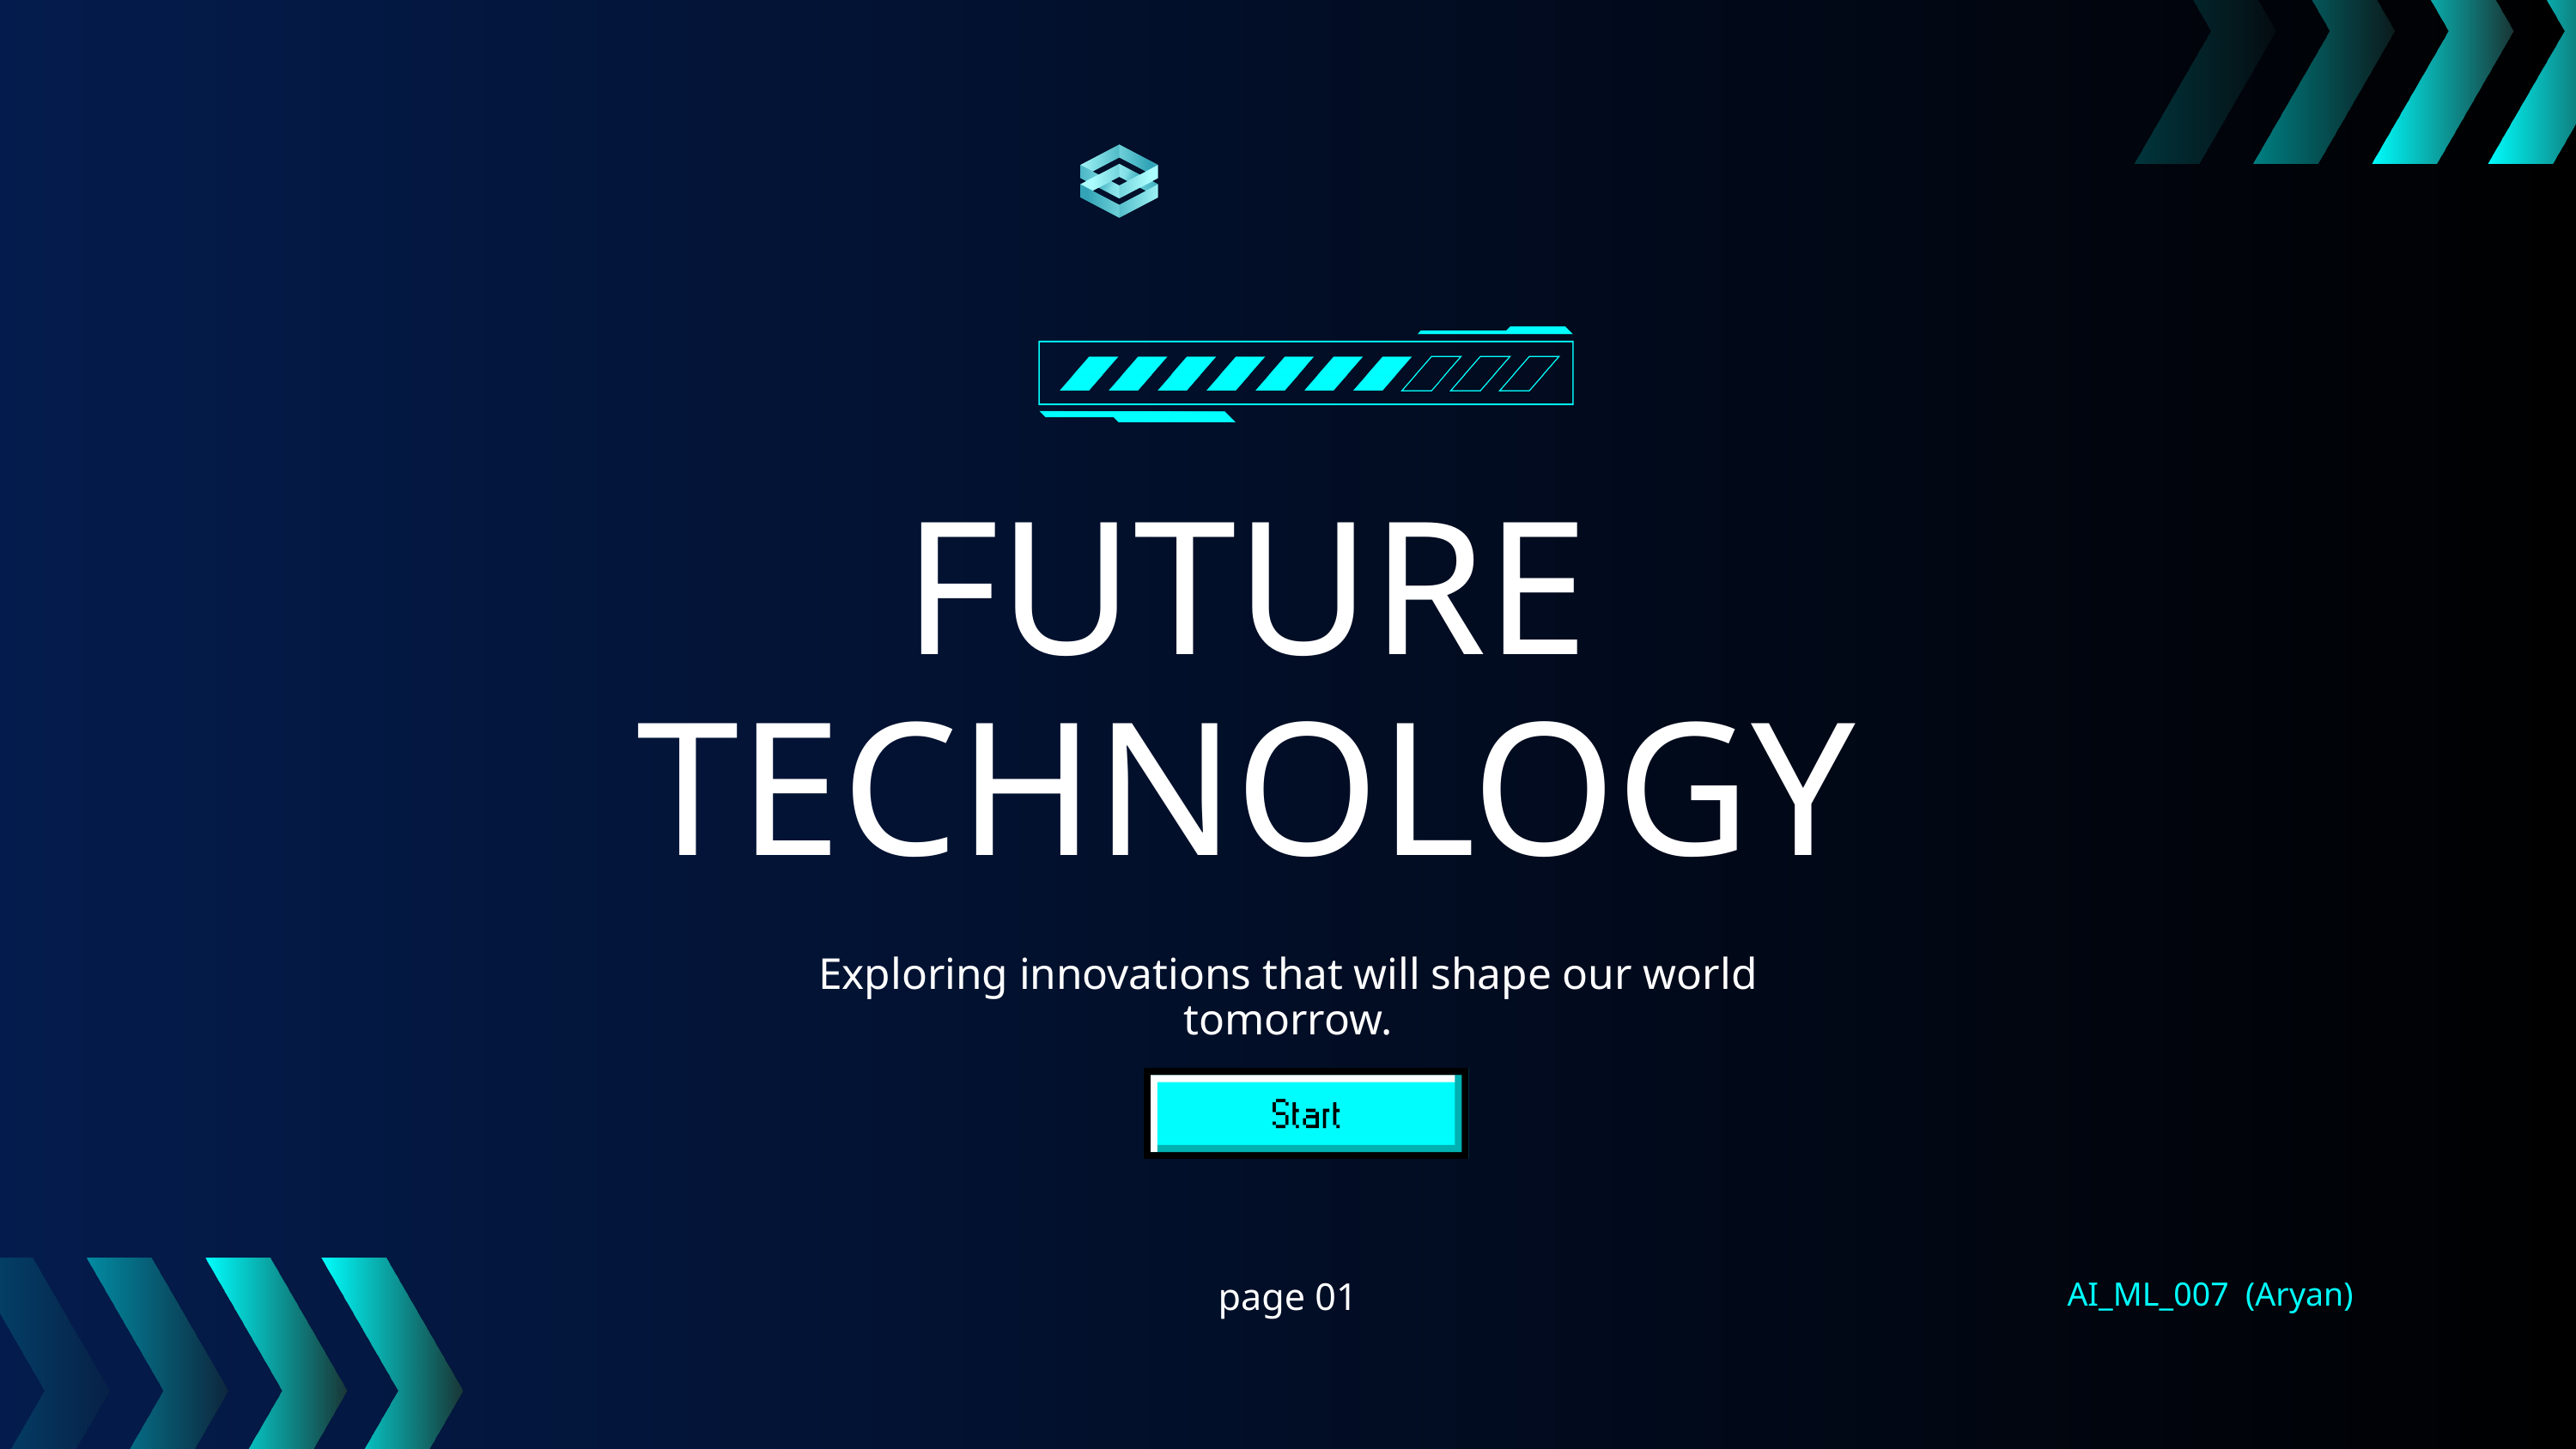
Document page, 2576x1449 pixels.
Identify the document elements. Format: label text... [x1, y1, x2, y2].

text_box AI_ML_007 (Aryan) [2054, 1267, 2382, 1319]
text_box Exploring innovations that will shape our world tomorrow. [717, 951, 1859, 1044]
text_box page 01 [1124, 1277, 1452, 1319]
text_box FUTURE TECHNOLOGY [357, 490, 2135, 893]
text_box [2134, 0, 2576, 164]
text_box [1080, 144, 1158, 218]
text_box [1143, 1068, 1469, 1159]
text_box [1038, 326, 1574, 422]
text_box [0, 1258, 464, 1449]
